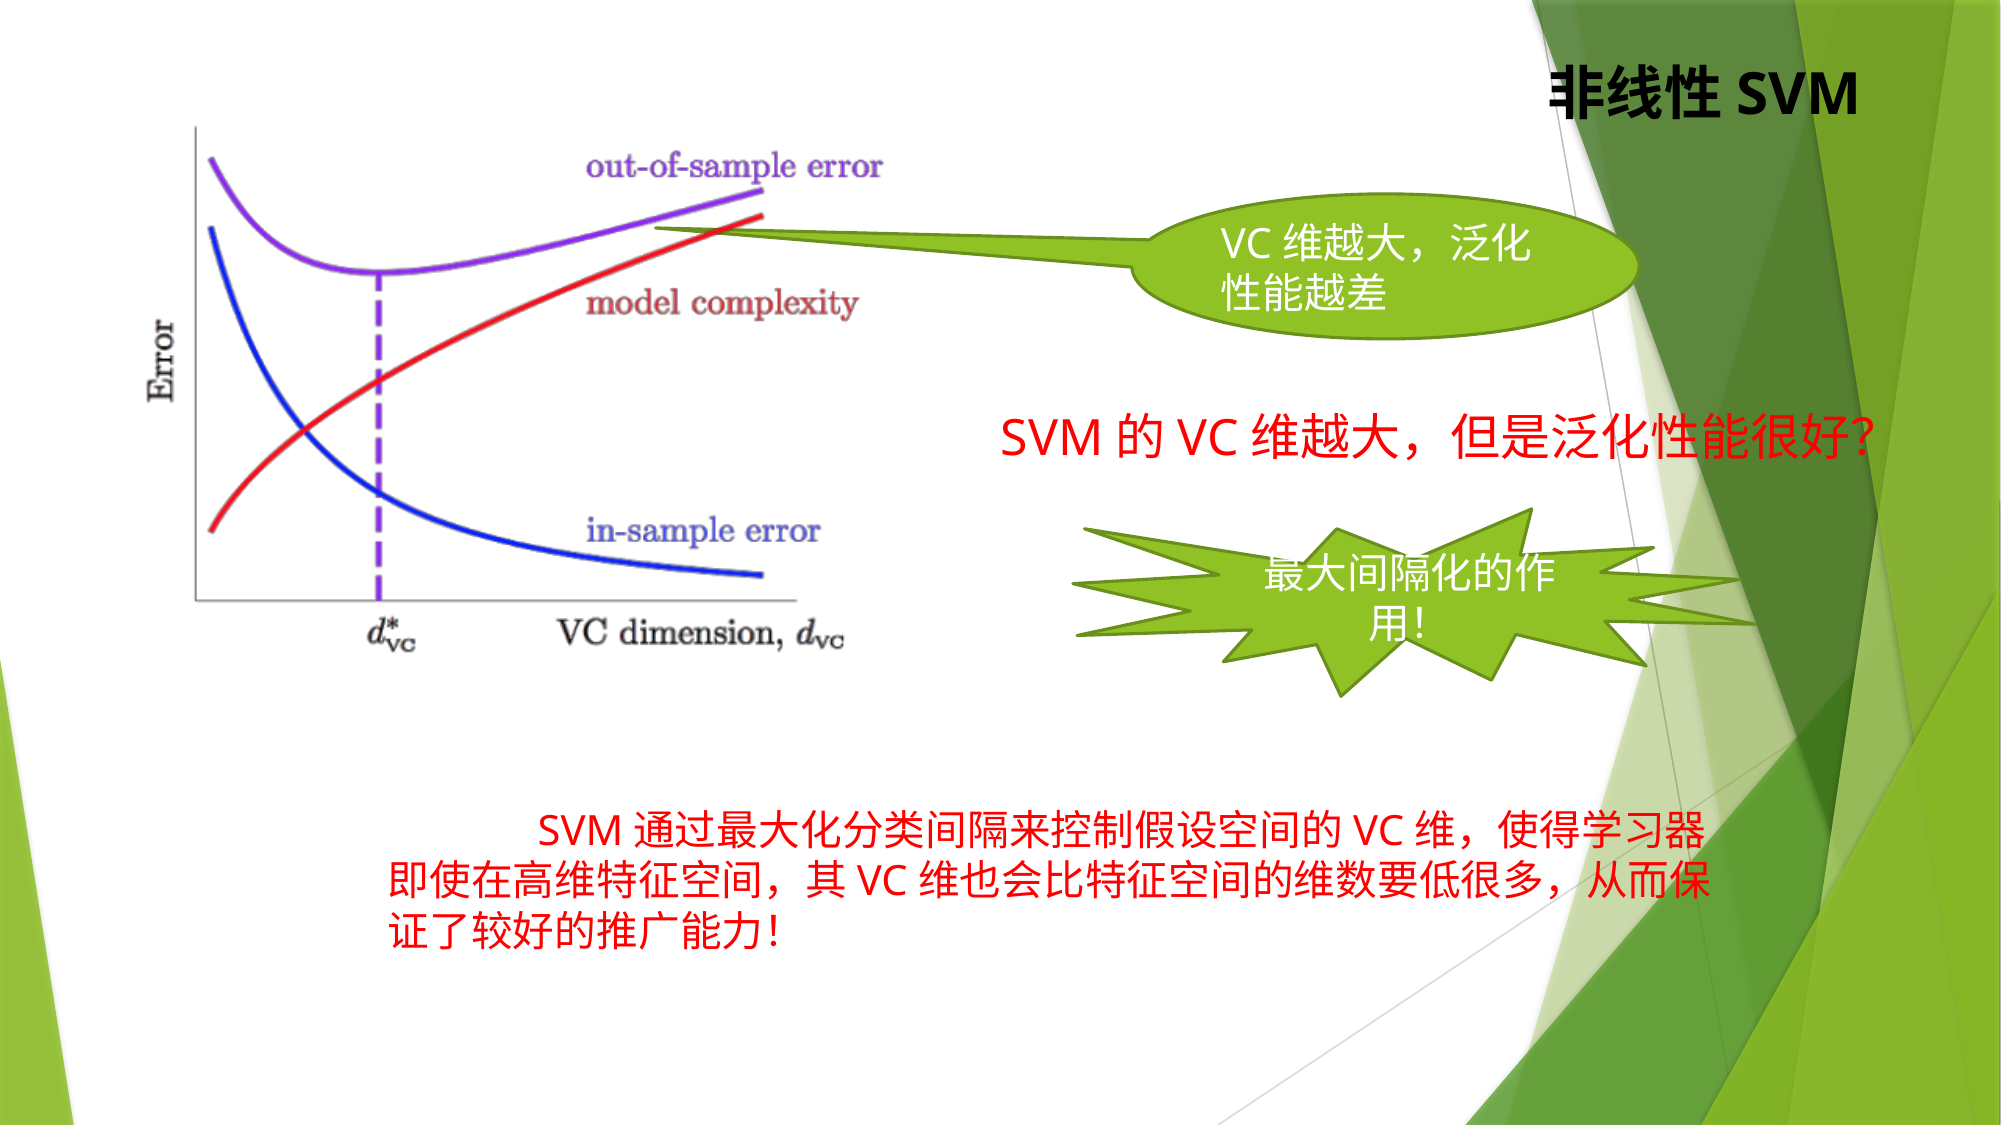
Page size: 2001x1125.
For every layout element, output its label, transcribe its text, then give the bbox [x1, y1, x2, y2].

text_box VC维越大，泛化性能越差 [910, 192, 1641, 341]
text_box SVM通过最大化分类间隔来控制假设空间的VC维，使得学习器即使在高维特征空间，其VC维也会比特征空间的维数要低很多，从而保证了较好的推广能力！ [372, 796, 1756, 1012]
text_box 最大间隔化的作用！ [1071, 507, 1757, 698]
picture [124, 110, 906, 664]
text_box 非线性SVM [1533, 48, 1876, 134]
text_box SVM的VC维越大，但是泛化性能很好？ [986, 398, 1916, 473]
